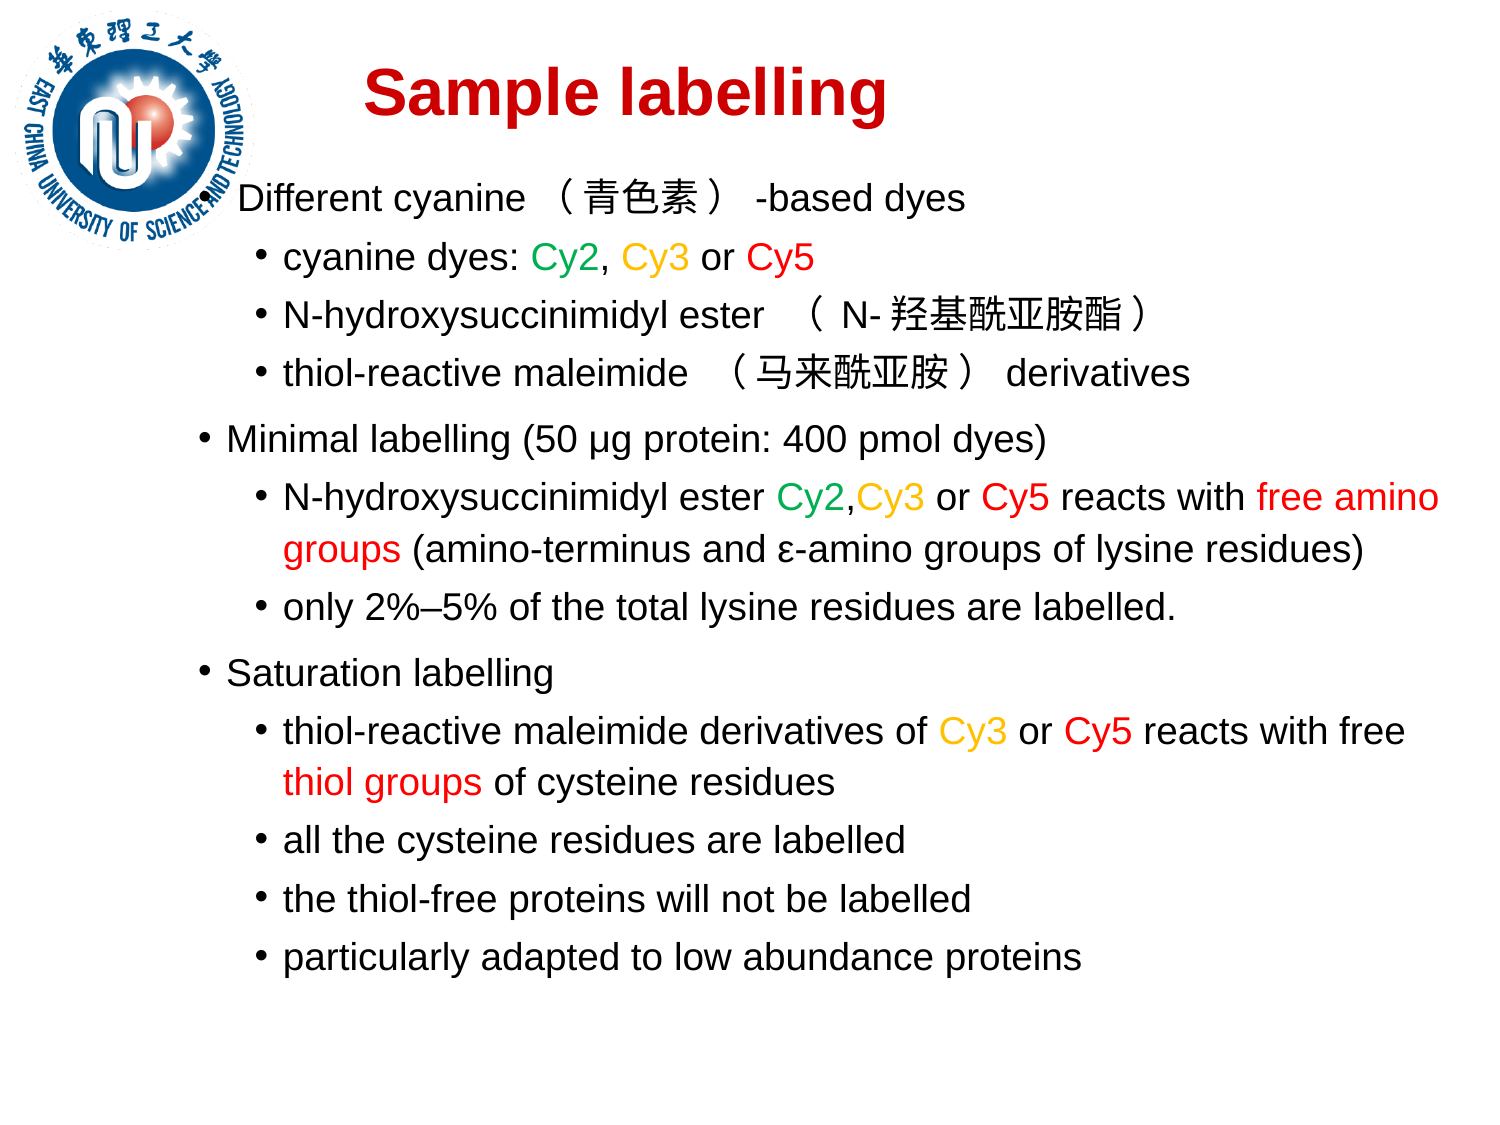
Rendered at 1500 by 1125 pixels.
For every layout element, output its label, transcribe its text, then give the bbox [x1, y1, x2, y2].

picture [13, 9, 254, 250]
title Sample labelling [348, 31, 1176, 147]
list Different cyanine（ 青色素 ）-based dyes cyanine dyes: Cy2, Cy3 or Cy5 N-hydroxysuccinimidyl ester （ N-羟基酰亚胺酯 ） thiol-reactive maleimide （ 马来酰亚胺 ）derivatives Minimal labelling (50 μg protein: 400 pmol dyes) N-hydroxysuccinimidyl ester Cy2,Cy3 or Cy5 reacts with free amino groups (amino-terminus and ε-amino groups of lysine residues) only 2%–5% of the total lysine residues are labelled. Saturation labelling thiol-reactive maleimide derivatives of Cy3 or Cy5 reacts with free thiol groups of cysteine residues all the cysteine residues are labelled the thiol-free proteins will not be labelled particularly adapted to low abundance proteins [183, 160, 1459, 1000]
